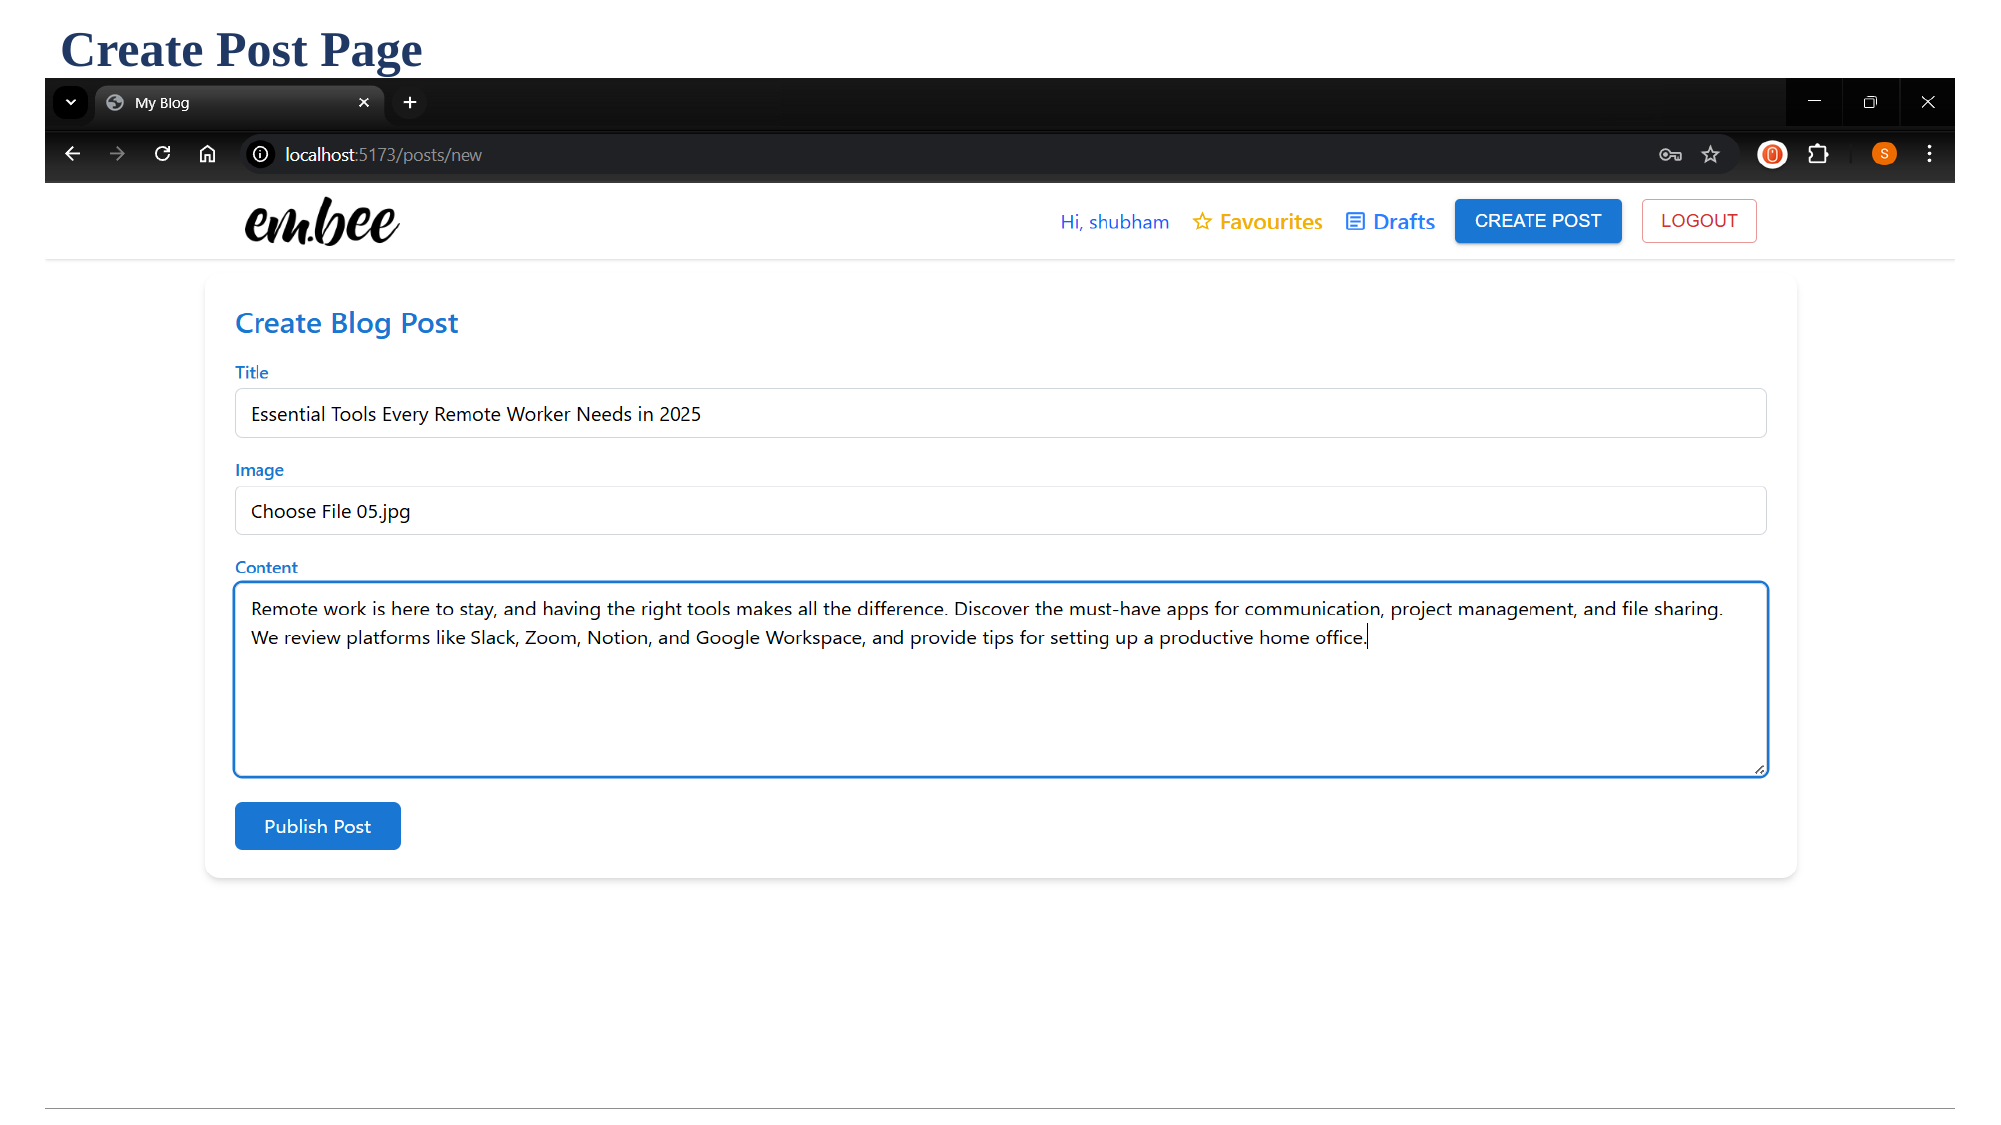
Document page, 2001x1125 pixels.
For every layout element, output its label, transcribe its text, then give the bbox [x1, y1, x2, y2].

text_box Create Post Page [45, 16, 1707, 78]
picture [45, 78, 1955, 1109]
